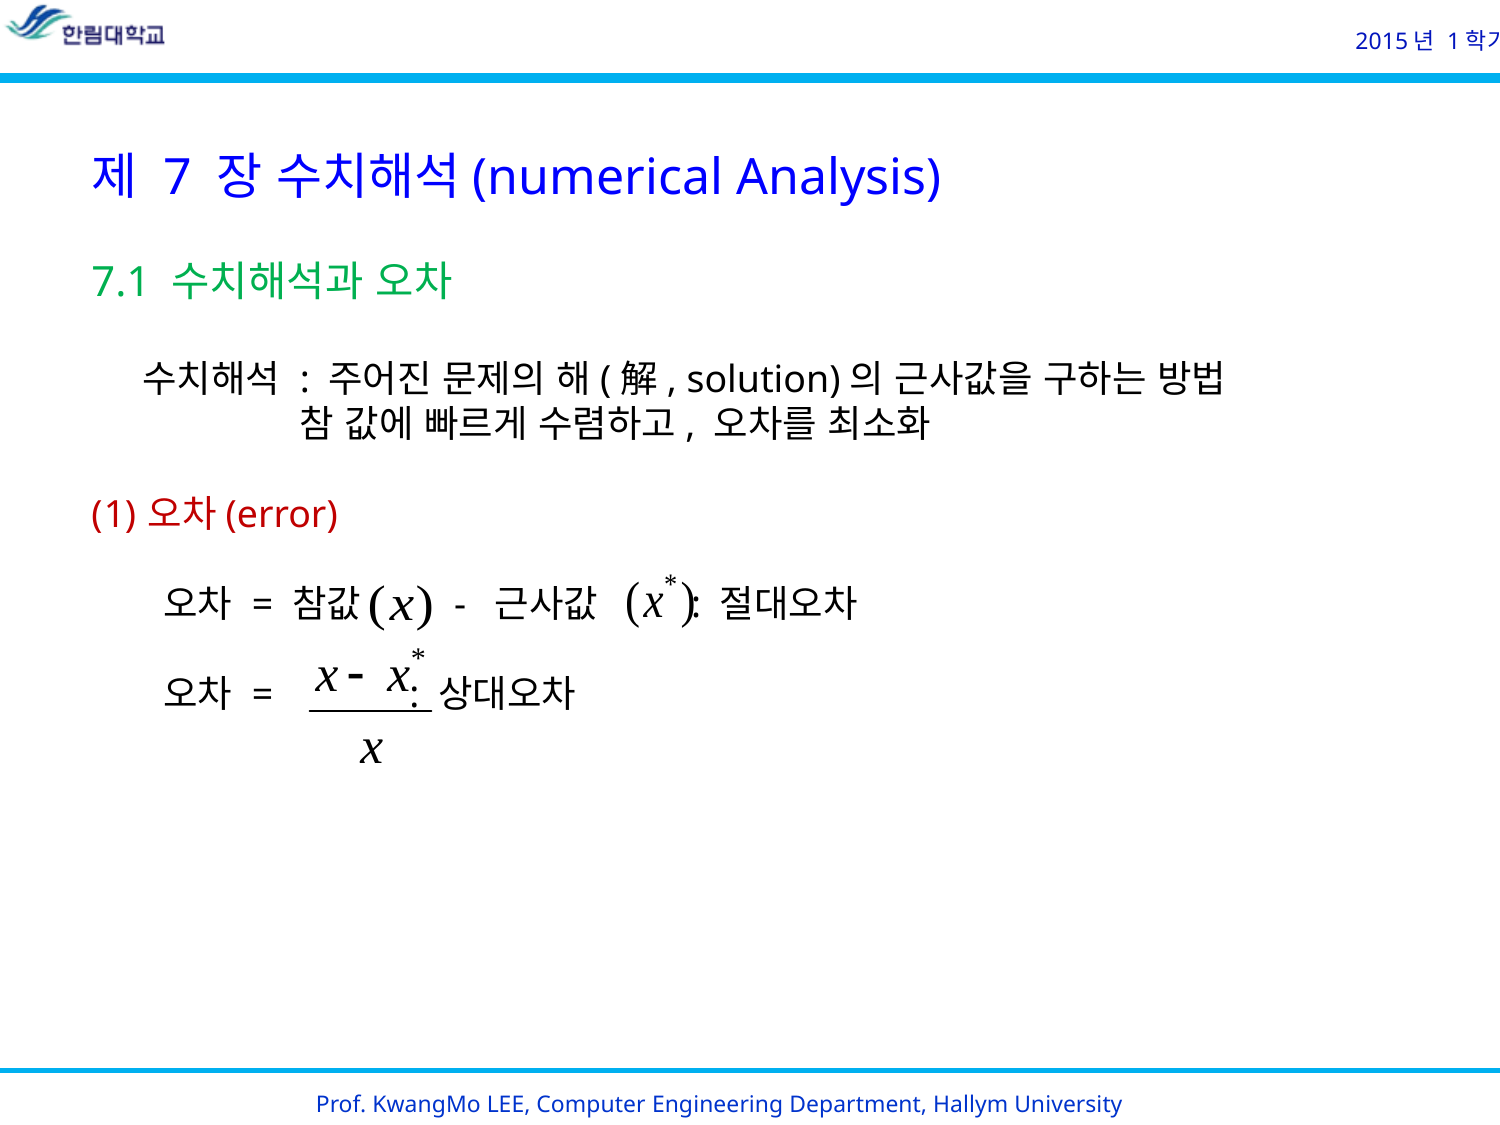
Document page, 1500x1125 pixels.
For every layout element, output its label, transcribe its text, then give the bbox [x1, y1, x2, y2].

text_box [76, 136, 1353, 820]
picture [0, 0, 174, 59]
text_box Prof. KwangMo LEE, Computer Engineering Department, Hallym University [301, 1082, 1247, 1125]
text_box 2015년 1학기 [1340, 19, 1500, 62]
